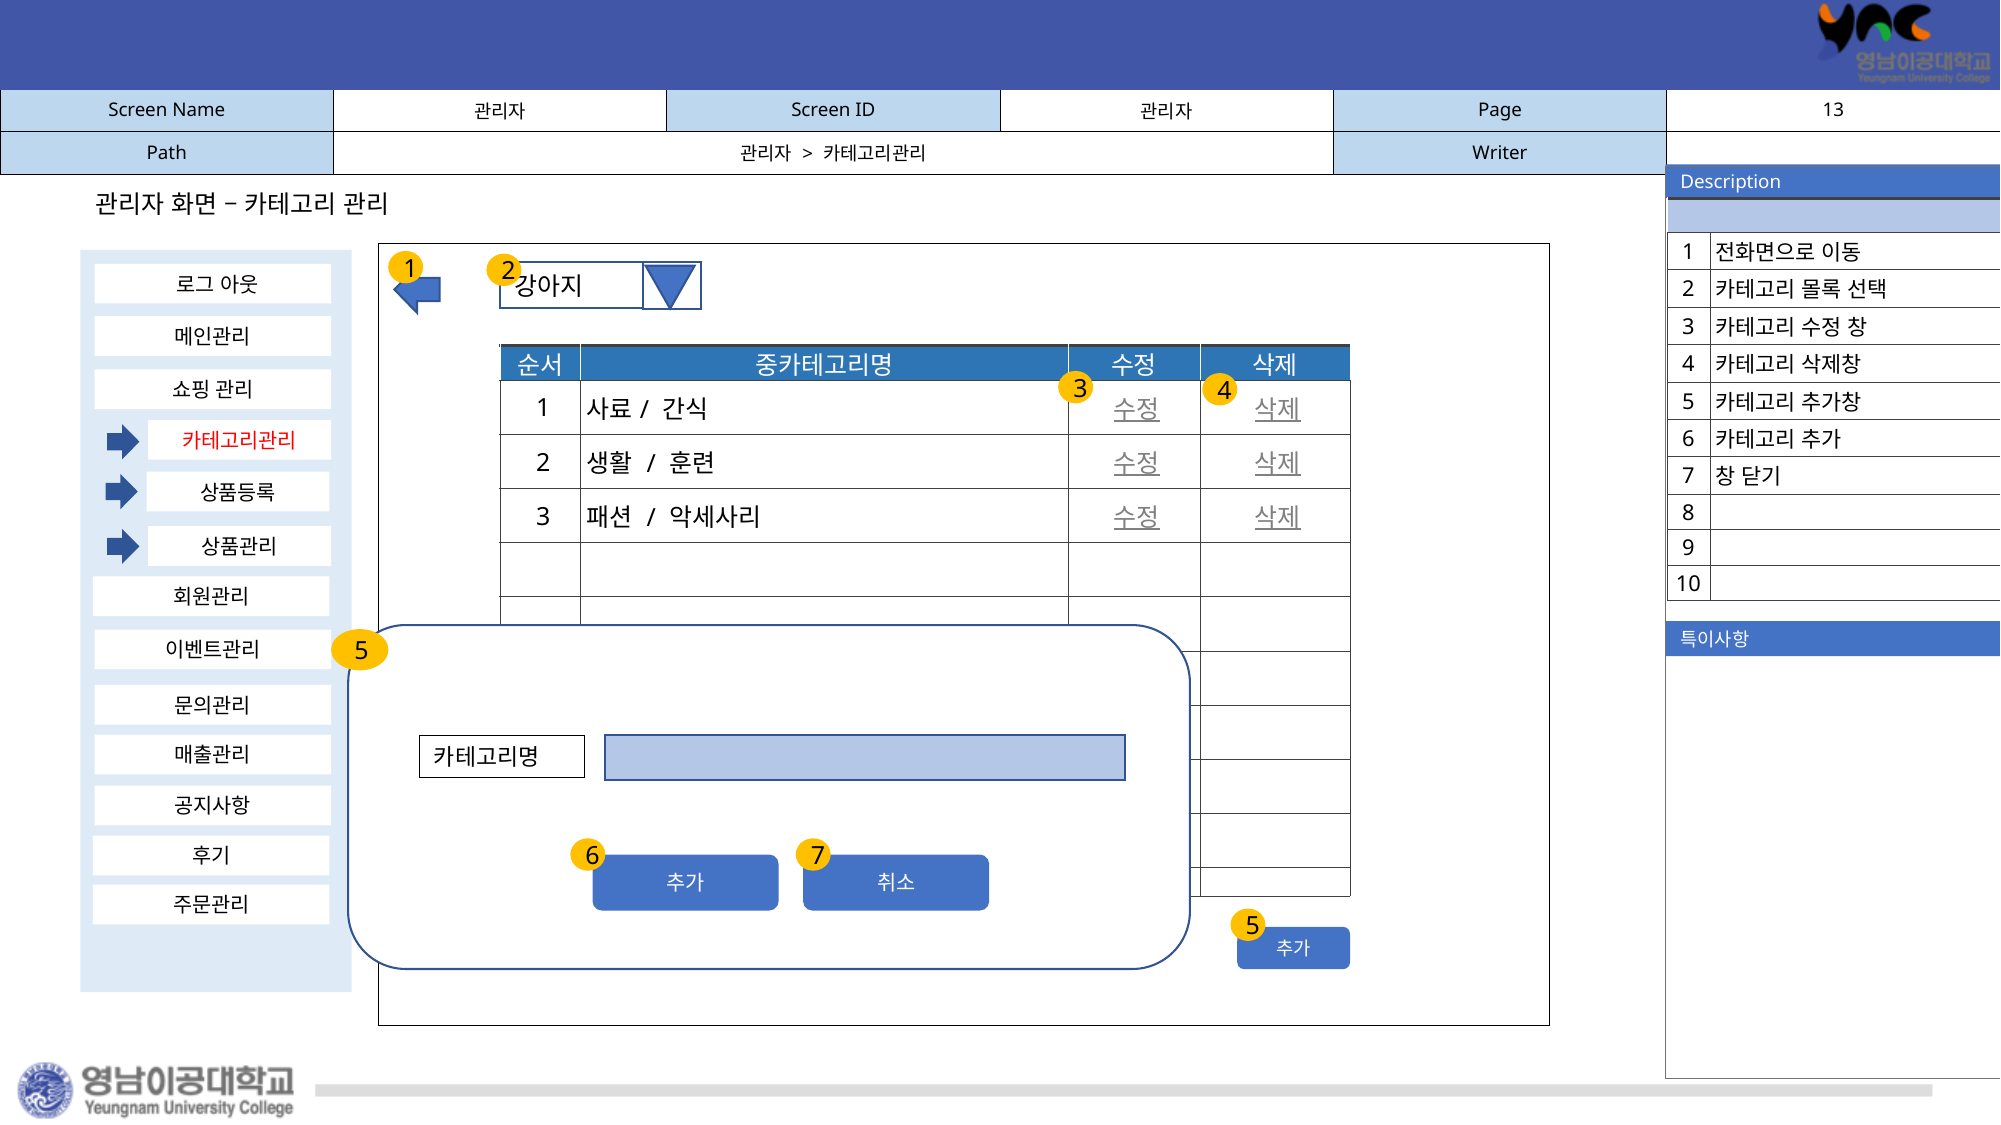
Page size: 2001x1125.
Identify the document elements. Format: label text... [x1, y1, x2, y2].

table_cell [1191, 868, 1200, 896]
table_cell [1201, 814, 1350, 867]
table_cell 관리자 > 카테고리관리 [334, 132, 1333, 174]
table_cell 패션 / 악세사리 [581, 489, 1068, 542]
table_header 관리자 [334, 90, 666, 131]
table_header Page [1334, 90, 1666, 131]
table_cell [1201, 760, 1350, 813]
table_header Screen ID [667, 90, 1000, 131]
table_cell [1201, 597, 1350, 651]
table_header Screen Name [1, 90, 333, 131]
text_box [378, 242, 1551, 1026]
table_cell 사료/ 간식 [581, 381, 1068, 434]
table_cell [1190, 652, 1200, 705]
table_cell 수정 [1069, 381, 1200, 434]
text_box 3 [1057, 369, 1095, 405]
table_cell [581, 543, 1068, 596]
table_cell Writer [1334, 132, 1666, 174]
table_header 수정 [1069, 347, 1200, 380]
table_cell [1201, 652, 1350, 705]
table_cell 수정 [1069, 435, 1200, 488]
text_box [642, 261, 702, 310]
table_cell [1201, 706, 1350, 759]
table_header 중카테고리명 [581, 347, 1068, 380]
table_cell 3 [501, 489, 580, 542]
table_cell [1191, 814, 1200, 867]
table_cell [581, 597, 1068, 624]
table_cell [1191, 760, 1200, 813]
table_cell [501, 543, 580, 596]
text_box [80, 249, 352, 993]
table_cell 생활 / 훈련 [581, 435, 1068, 488]
table_cell [1191, 706, 1200, 759]
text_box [331, 625, 1190, 969]
table_cell [1069, 543, 1200, 596]
table_header 삭제 [1201, 347, 1350, 380]
text_box 1 [387, 249, 425, 285]
table_cell [1069, 597, 1200, 651]
picture [1, 1058, 2000, 1125]
table_header 관리자 [1001, 90, 1333, 131]
table_cell 삭제 [1201, 381, 1350, 434]
text_box 4 [1201, 372, 1239, 407]
picture [0, 0, 2000, 90]
text_box 추가 [1236, 925, 1352, 971]
table_cell Path [1, 132, 333, 174]
table_cell [1201, 543, 1350, 596]
text_box 강아지 [499, 261, 642, 309]
table_cell [501, 597, 580, 624]
text_box 2 [485, 252, 523, 288]
table_header 순서 [501, 347, 580, 380]
table_cell 2 [501, 435, 580, 488]
table_cell 1 [501, 381, 580, 434]
table_cell [1667, 132, 2000, 163]
table_cell [1201, 868, 1350, 896]
text_box 5 [1229, 907, 1267, 943]
text_box [643, 264, 697, 311]
text_box [1666, 165, 2000, 1058]
table_cell 수정 [1069, 489, 1200, 542]
table_cell 삭제 [1201, 489, 1350, 542]
table_header 13 [1667, 90, 2000, 131]
text_box 관리자 화면 – 카테고리 관리 [80, 181, 820, 227]
table_cell 삭제 [1201, 435, 1350, 488]
